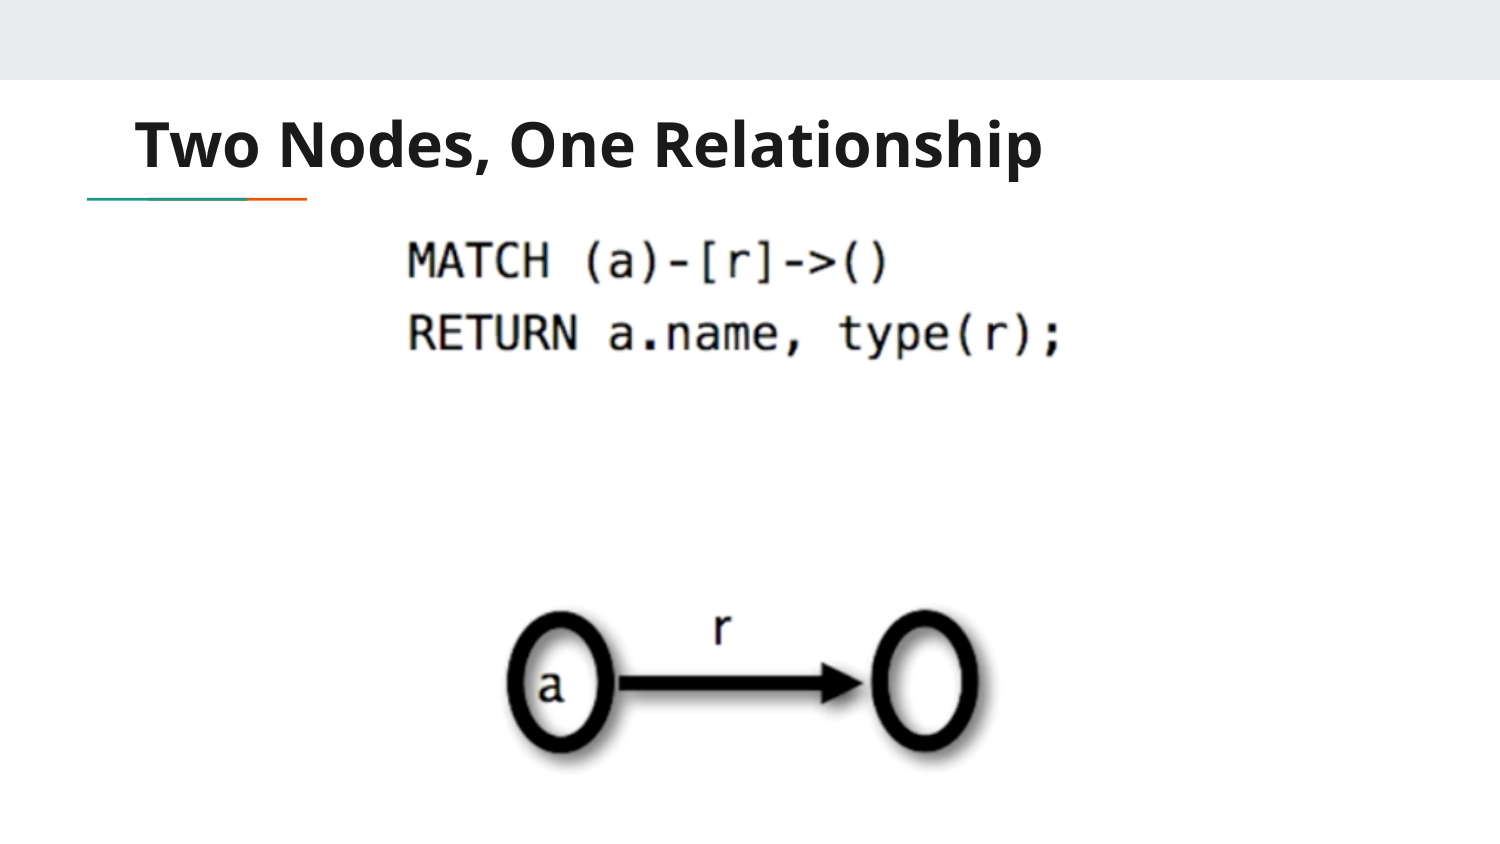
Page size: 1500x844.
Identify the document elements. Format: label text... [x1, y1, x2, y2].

picture [368, 202, 1132, 819]
title Two Nodes, One Relationship [119, 89, 1381, 178]
